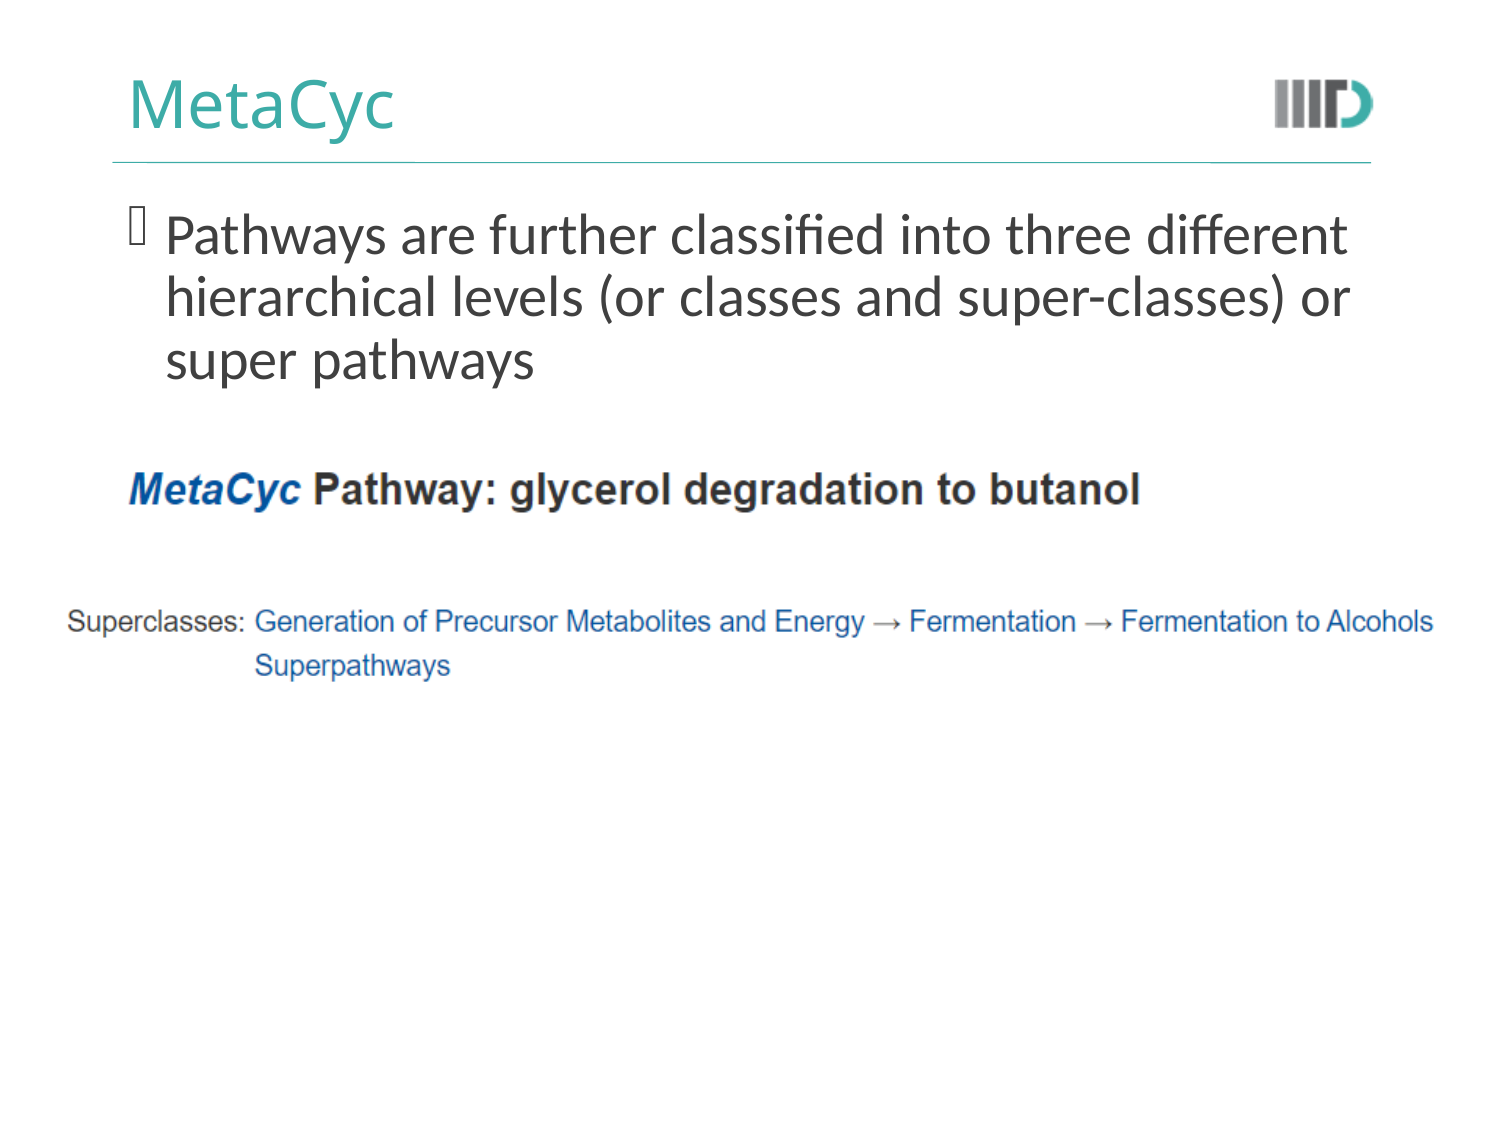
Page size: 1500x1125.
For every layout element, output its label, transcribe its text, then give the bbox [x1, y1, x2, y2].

picture [112, 463, 1163, 524]
title MetaCyc [112, 52, 1236, 163]
list Pathways are further classified into three different hierarchical levels (or classes and super-classes) or super pathways [112, 196, 1388, 411]
picture [48, 601, 1451, 701]
picture [1256, 67, 1388, 141]
